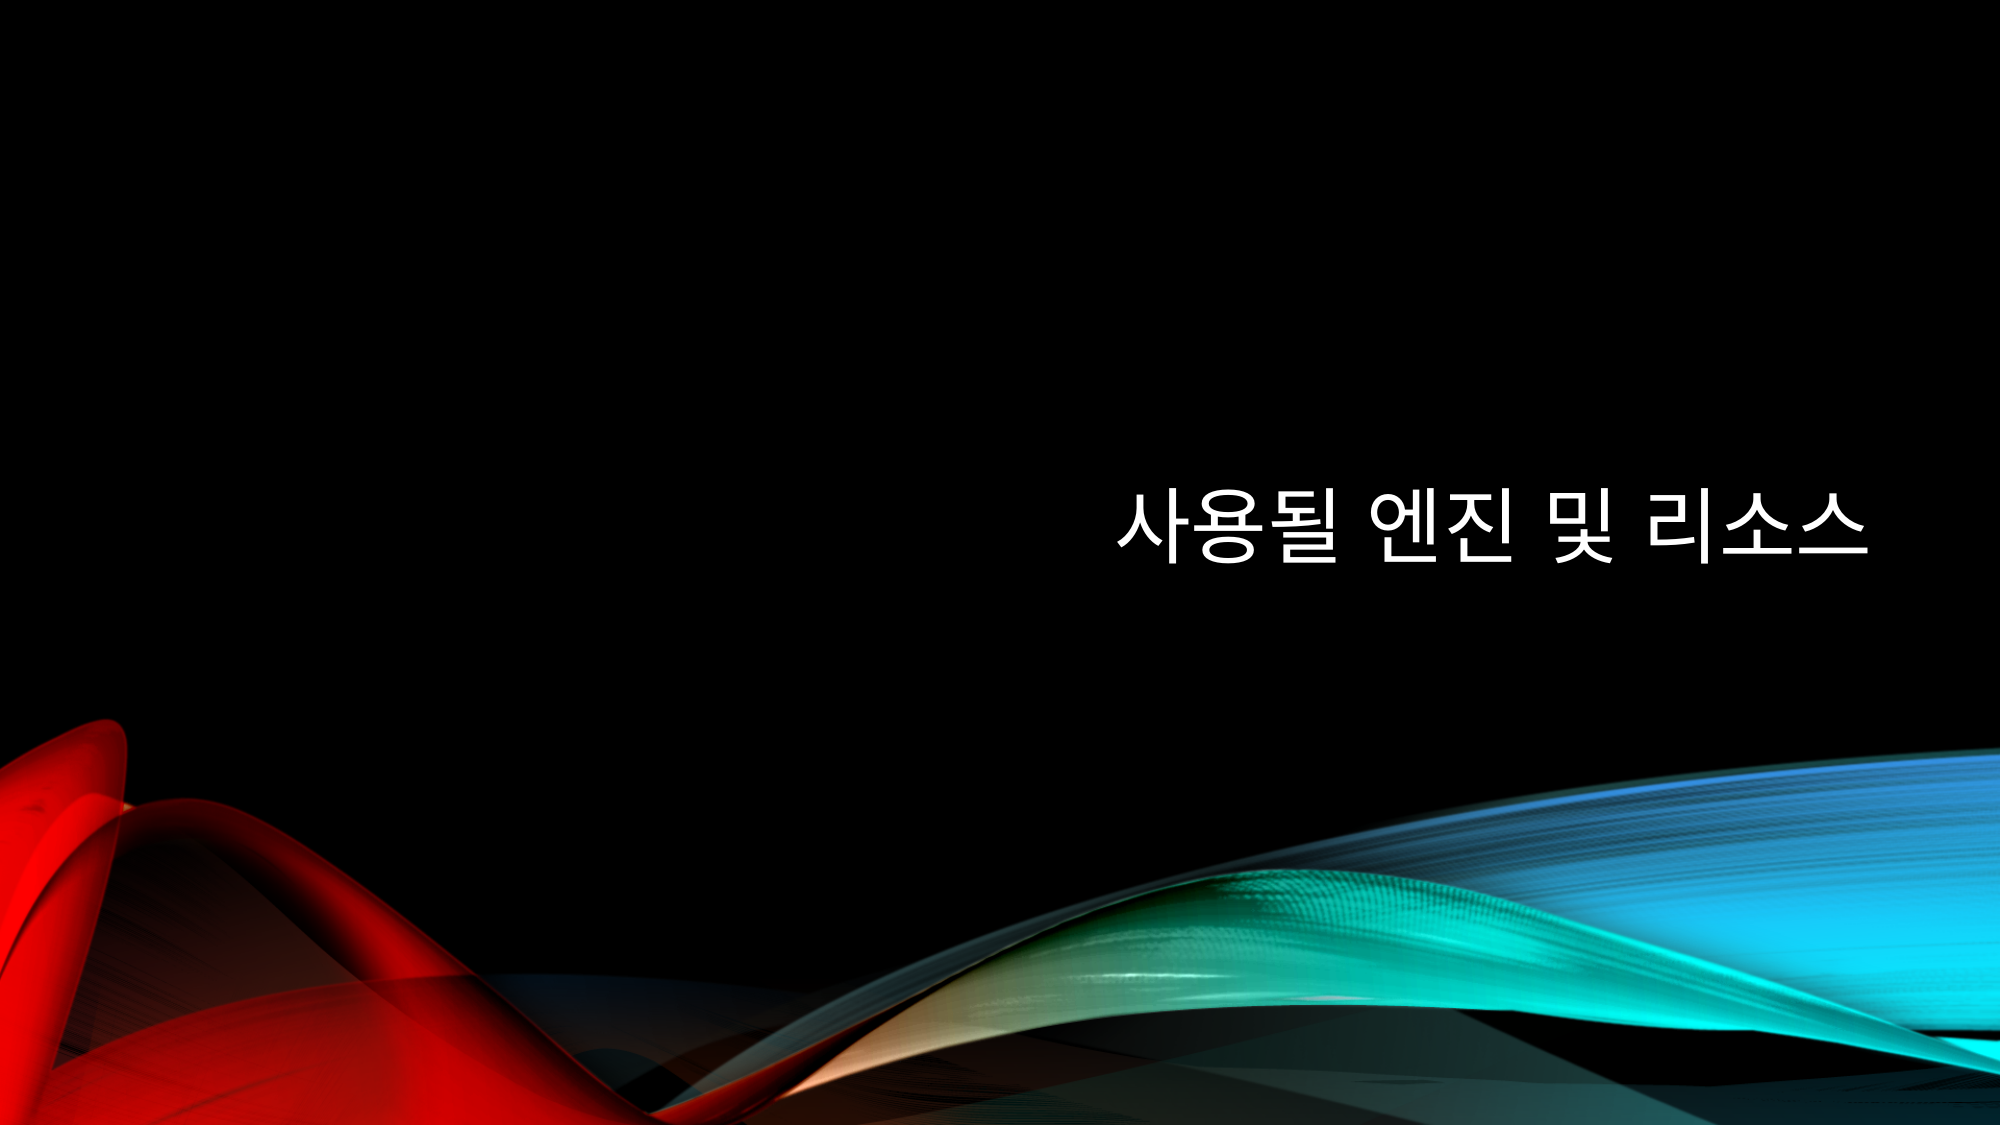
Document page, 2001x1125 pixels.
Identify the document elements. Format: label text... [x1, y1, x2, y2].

picture [0, 717, 2000, 1125]
title 사용될 엔진 및 리소스 [112, 123, 1888, 584]
